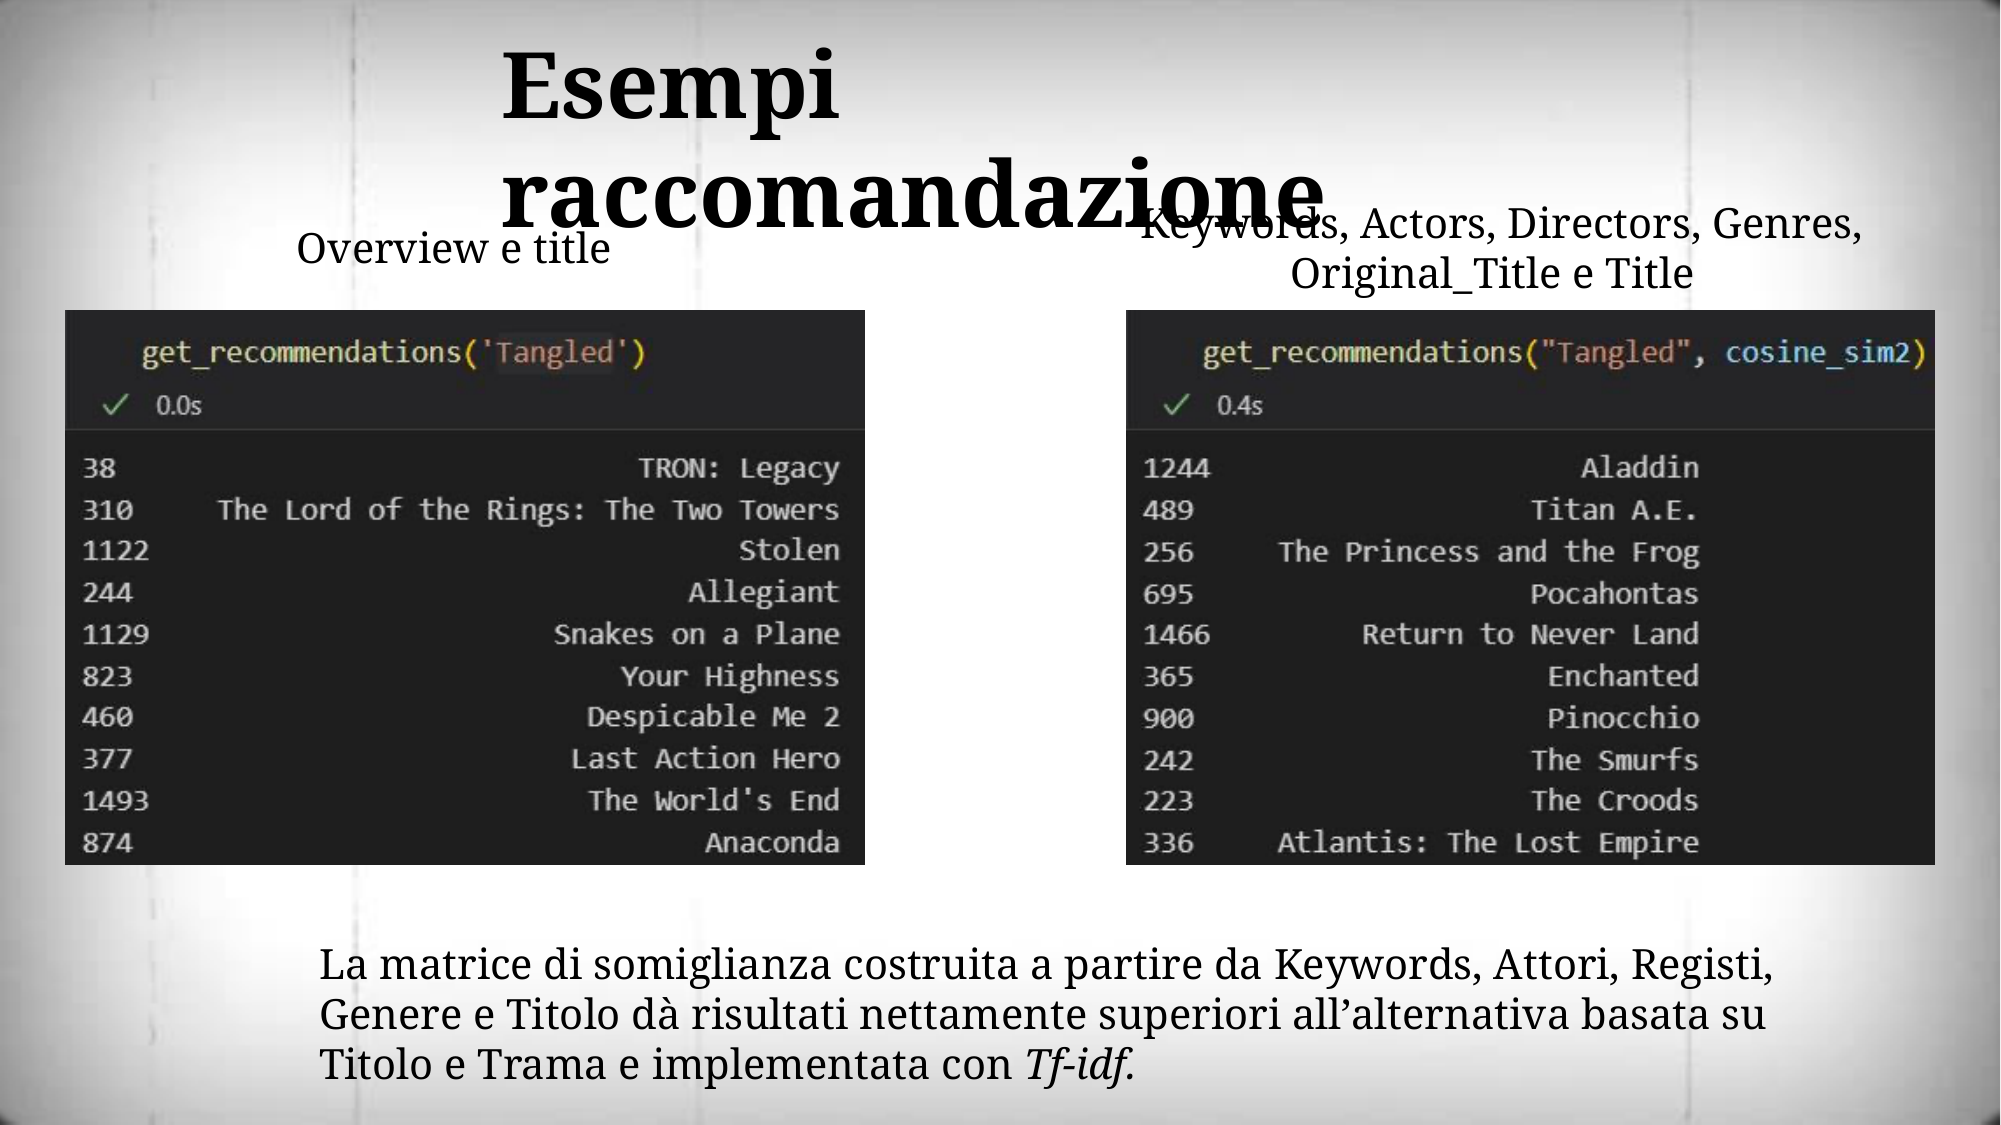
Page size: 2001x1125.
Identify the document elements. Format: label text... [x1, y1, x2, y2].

picture [0, 0, 2001, 1125]
text_box La matrice di somiglianza costruita a partire da Keywords, Attori, Registi, Genere e Titolo dà risultati nettamente superiori all’alternativa basata su Titolo e Trama e implementata con Tf-idf. [304, 930, 1805, 1096]
text_box Keywords, Actors, Directors, Genres, Original_Title e Title [1126, 189, 1935, 304]
text_box Esempi raccomandazione [486, 19, 1622, 254]
text_box Overview e title [282, 214, 630, 280]
